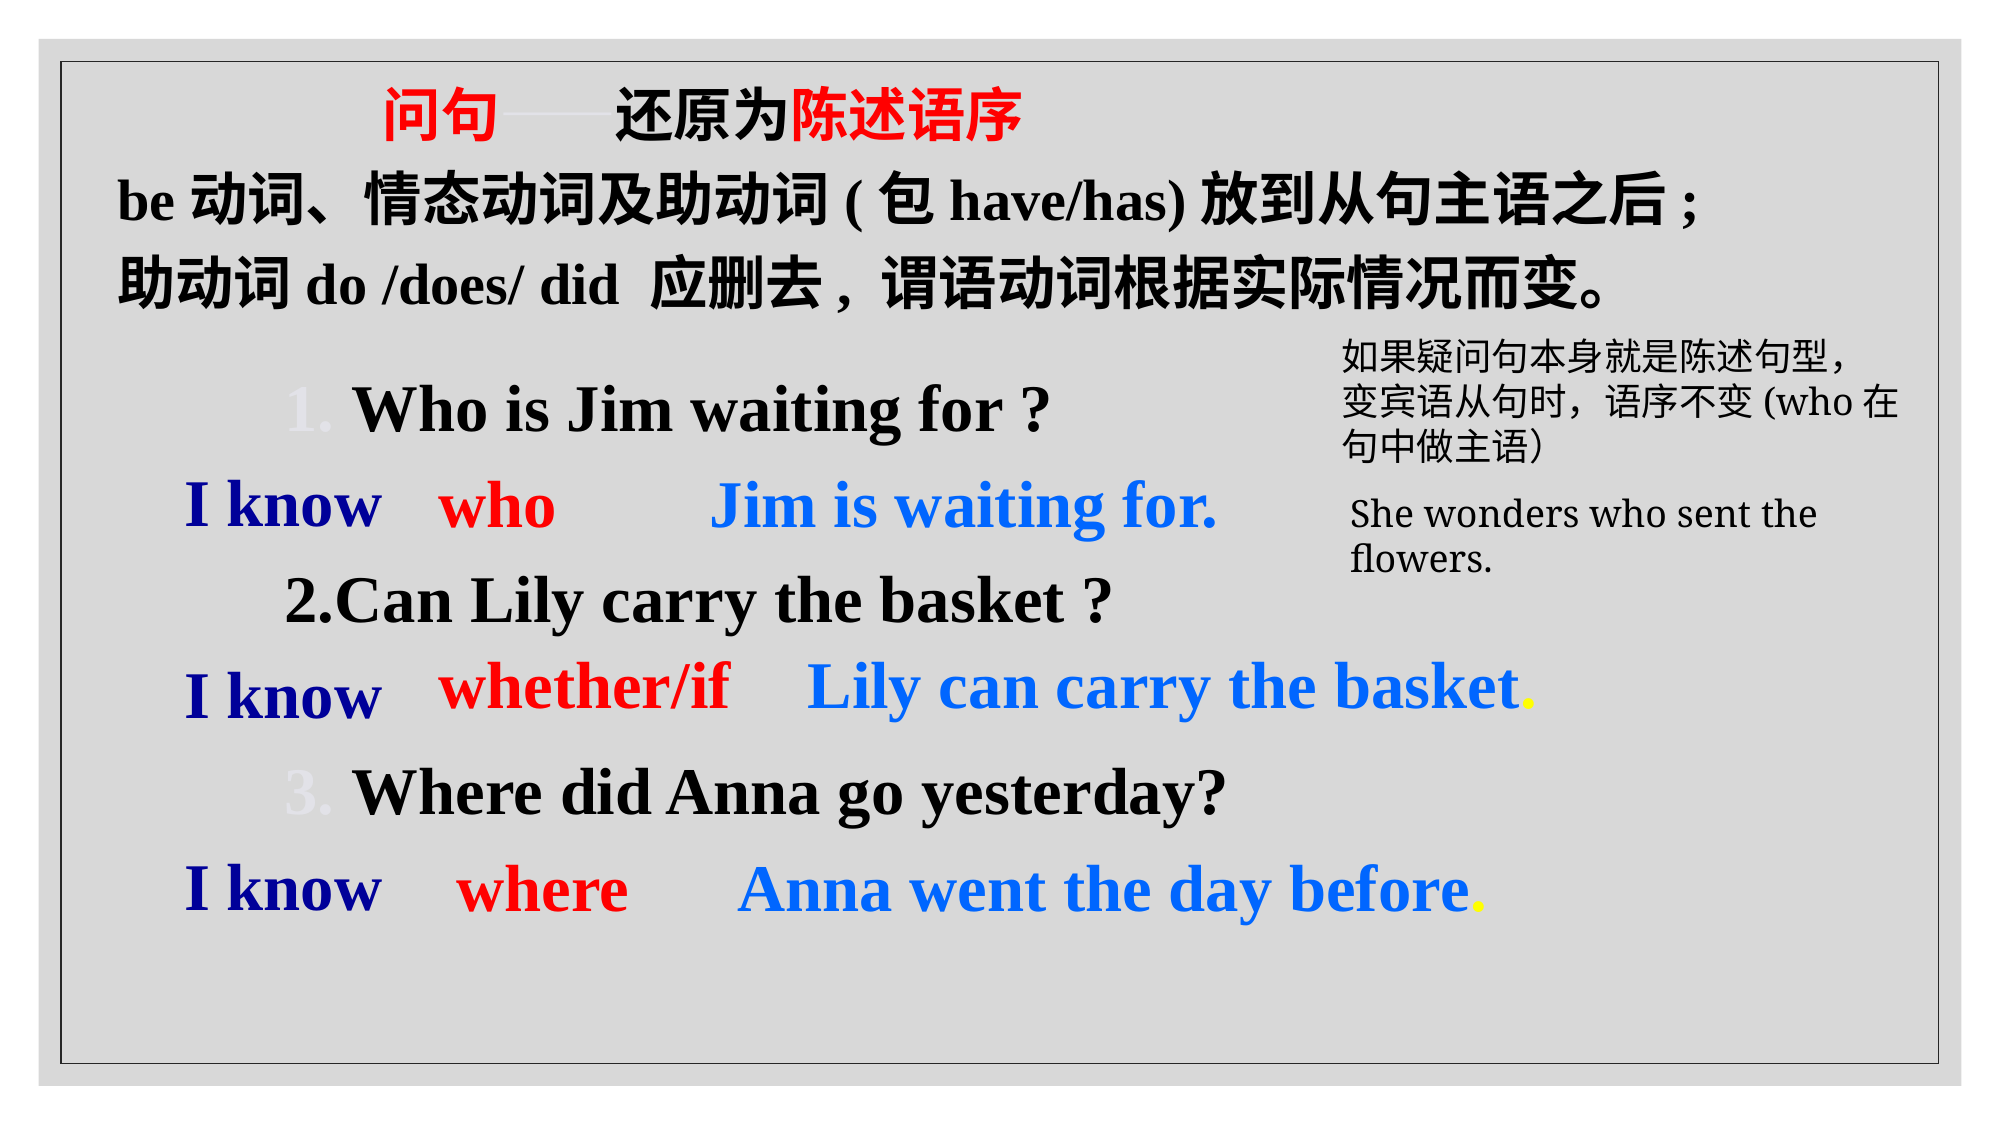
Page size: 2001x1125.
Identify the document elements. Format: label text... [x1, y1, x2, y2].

text_box 如果疑问句本身就是陈述句型，变宾语从句时，语序不变(who在句中做主语） [1326, 325, 1919, 476]
text_box Anna went the day before. [722, 837, 1637, 932]
text_box She wonders who sent the flowers. [1335, 482, 1885, 587]
text_box Jim is waiting for. [694, 452, 1428, 548]
text_box 问句——还原为陈述语序 be动词、情态动词及助动词(包have/has)放到从句主语之后;助动词do /does/ did 应删去, 谓语动词根据实际情况而变。 1. Who is Jim waiting for ? I know 2.Can Lily carry the basket ? I know 3. Where did Anna go yesterday? I know [102, 57, 1750, 1040]
text_box where [441, 837, 680, 932]
text_box Lily can carry the basket. [802, 634, 1637, 730]
text_box who [423, 452, 600, 548]
text_box whether/if [423, 634, 802, 730]
